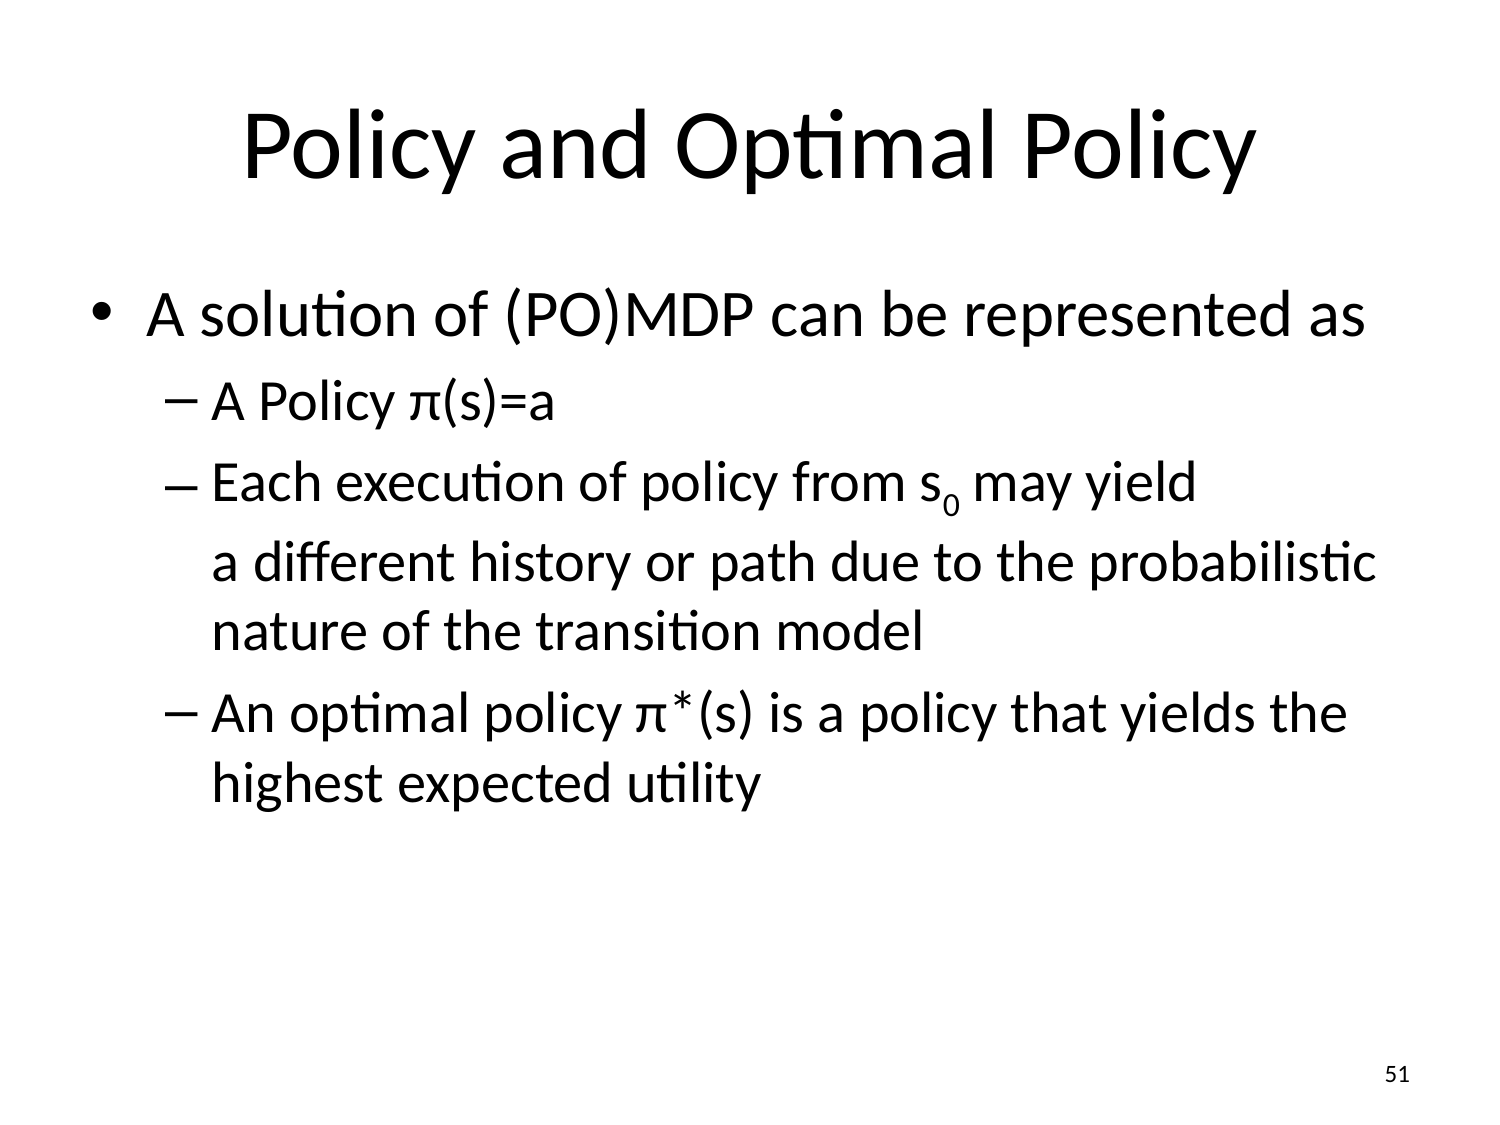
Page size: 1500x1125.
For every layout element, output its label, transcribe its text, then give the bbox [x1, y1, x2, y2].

title Policy and Optimal Policy [75, 45, 1425, 233]
slide_number ‹#› [1074, 1042, 1425, 1103]
list A solution of (PO)MDP can be represented as A Policy π(s)=a Each execution of policy from s0 may yield a different history or path due to the probabilistic nature of the transition model An optimal policy π*(s) is a policy that yields the highest expected utility [75, 262, 1425, 1005]
